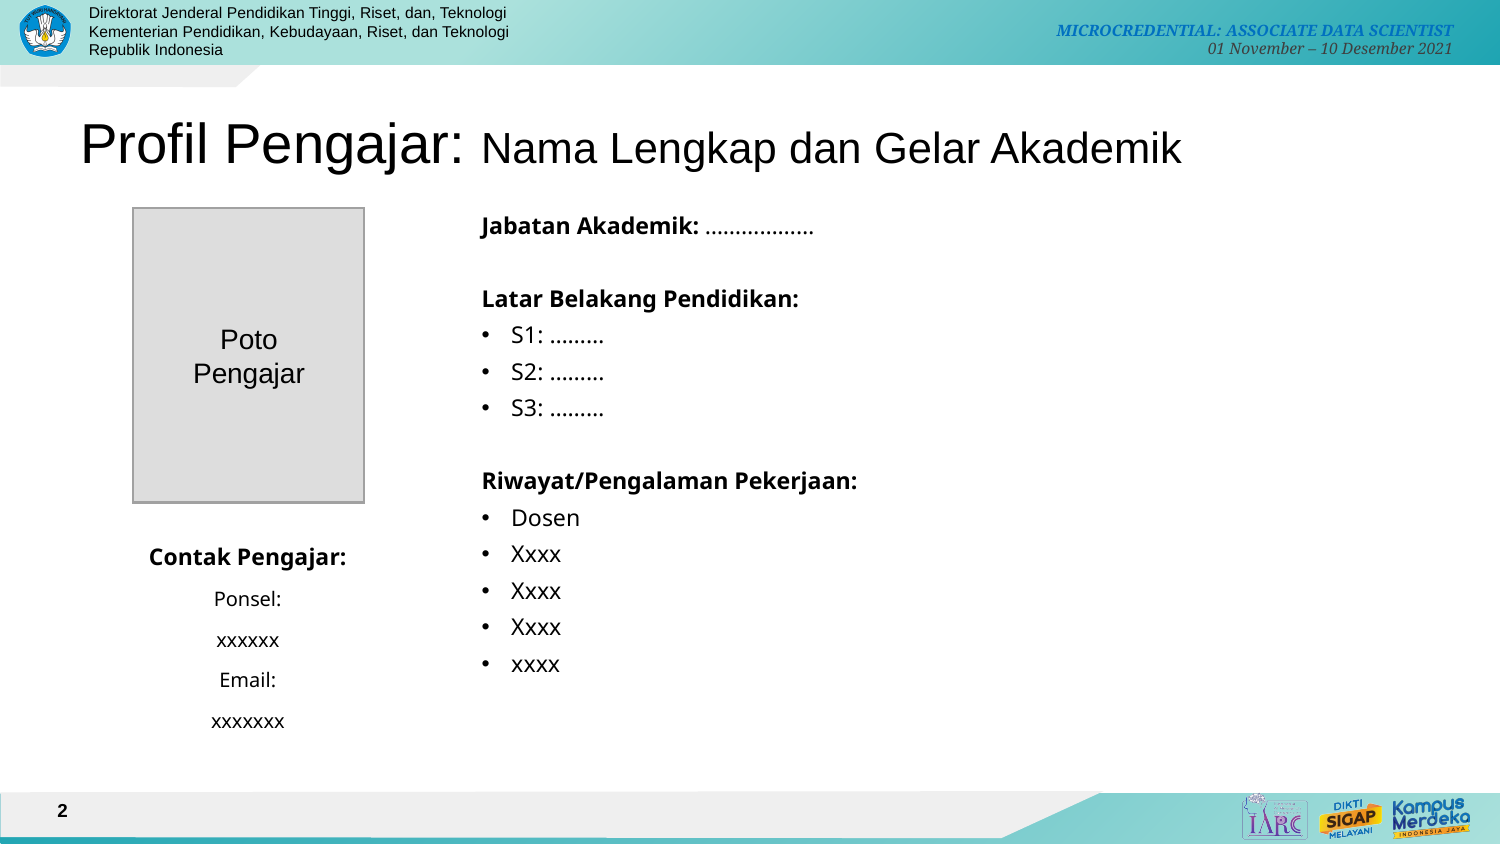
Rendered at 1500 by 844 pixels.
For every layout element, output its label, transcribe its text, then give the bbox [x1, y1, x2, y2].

picture [1393, 798, 1470, 839]
list Jabatan Akademik: ……………… Latar Belakang Pendidikan: S1: ……… S2: ……... S3: ……… Riwayat/Pengalaman Pekerjaan: Dosen Xxxx Xxxx Xxxx xxxx [466, 207, 1367, 689]
text_box Contak Pengajar: Ponsel: xxxxxx Email: xxxxxxx [61, 539, 435, 741]
picture [1237, 790, 1312, 843]
slide_number 2 [7, 787, 83, 833]
title Profil Pengajar: Nama Lengkap dan Gelar Akademik [65, 95, 1308, 197]
text_box Poto Pengajar [133, 207, 365, 503]
picture [1319, 796, 1382, 842]
picture [16, 3, 74, 61]
